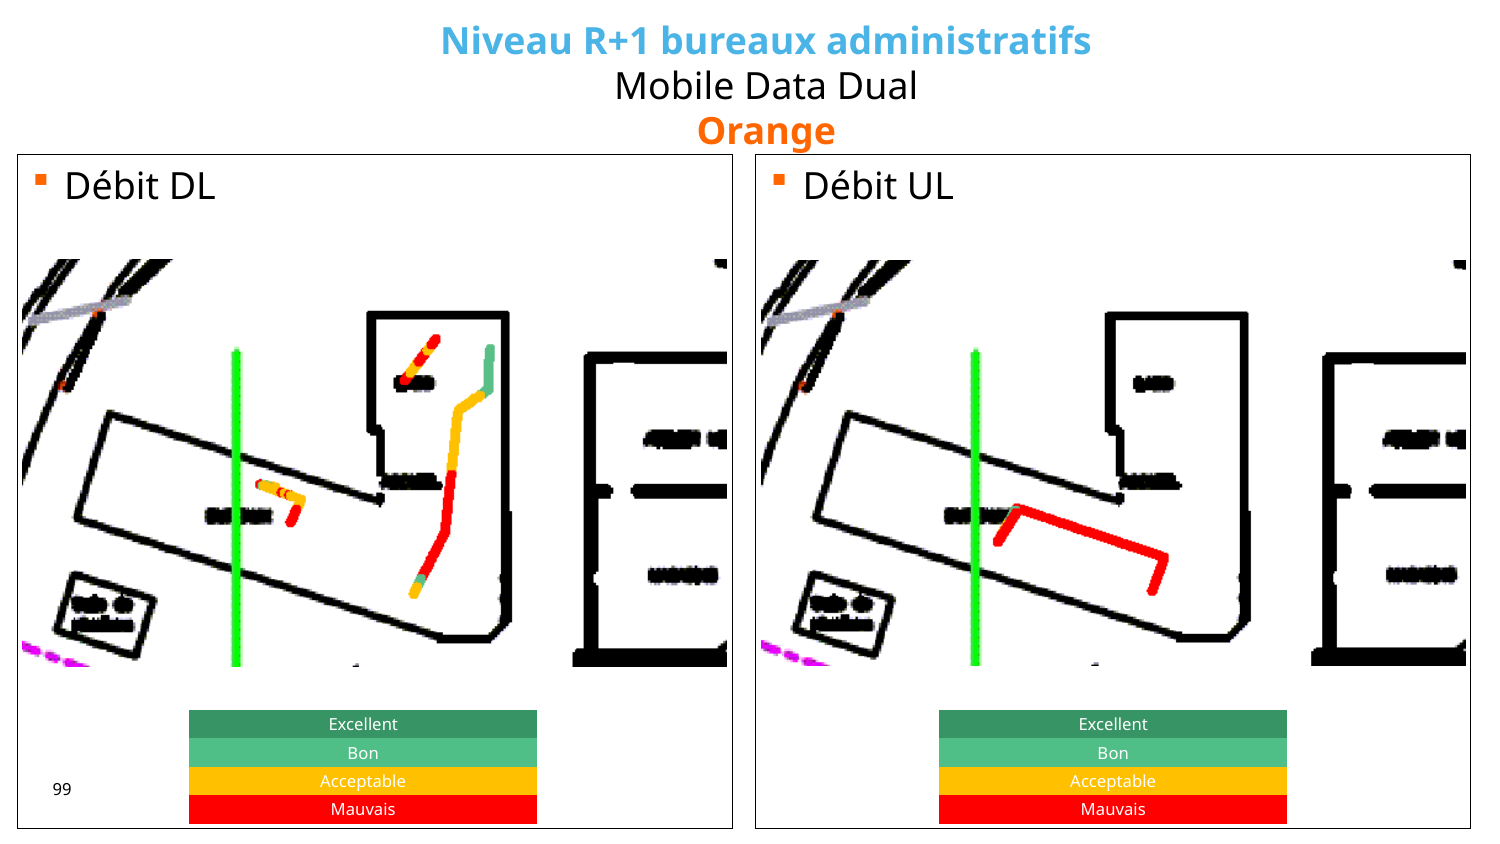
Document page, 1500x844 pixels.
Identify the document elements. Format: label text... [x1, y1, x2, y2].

table_cell Mauvais [939, 795, 1287, 824]
table_header Excellent [939, 710, 1287, 738]
text_box Débit UL [755, 154, 1471, 829]
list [761, 260, 1466, 666]
text_box Débit DL [17, 154, 733, 293]
table_header Excellent [189, 710, 537, 738]
table_cell Acceptable [189, 767, 537, 795]
table_cell Mauvais [189, 795, 537, 824]
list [22, 259, 727, 667]
table_cell Bon [939, 738, 1287, 767]
text_box [732, 293, 756, 551]
table_cell Bon [189, 738, 537, 767]
table_cell Acceptable [939, 767, 1287, 795]
text_box Niveau R+1 bureaux administratifs Mobile Data Dual Orange [187, 9, 1346, 125]
text_box Débit DL [17, 551, 733, 829]
